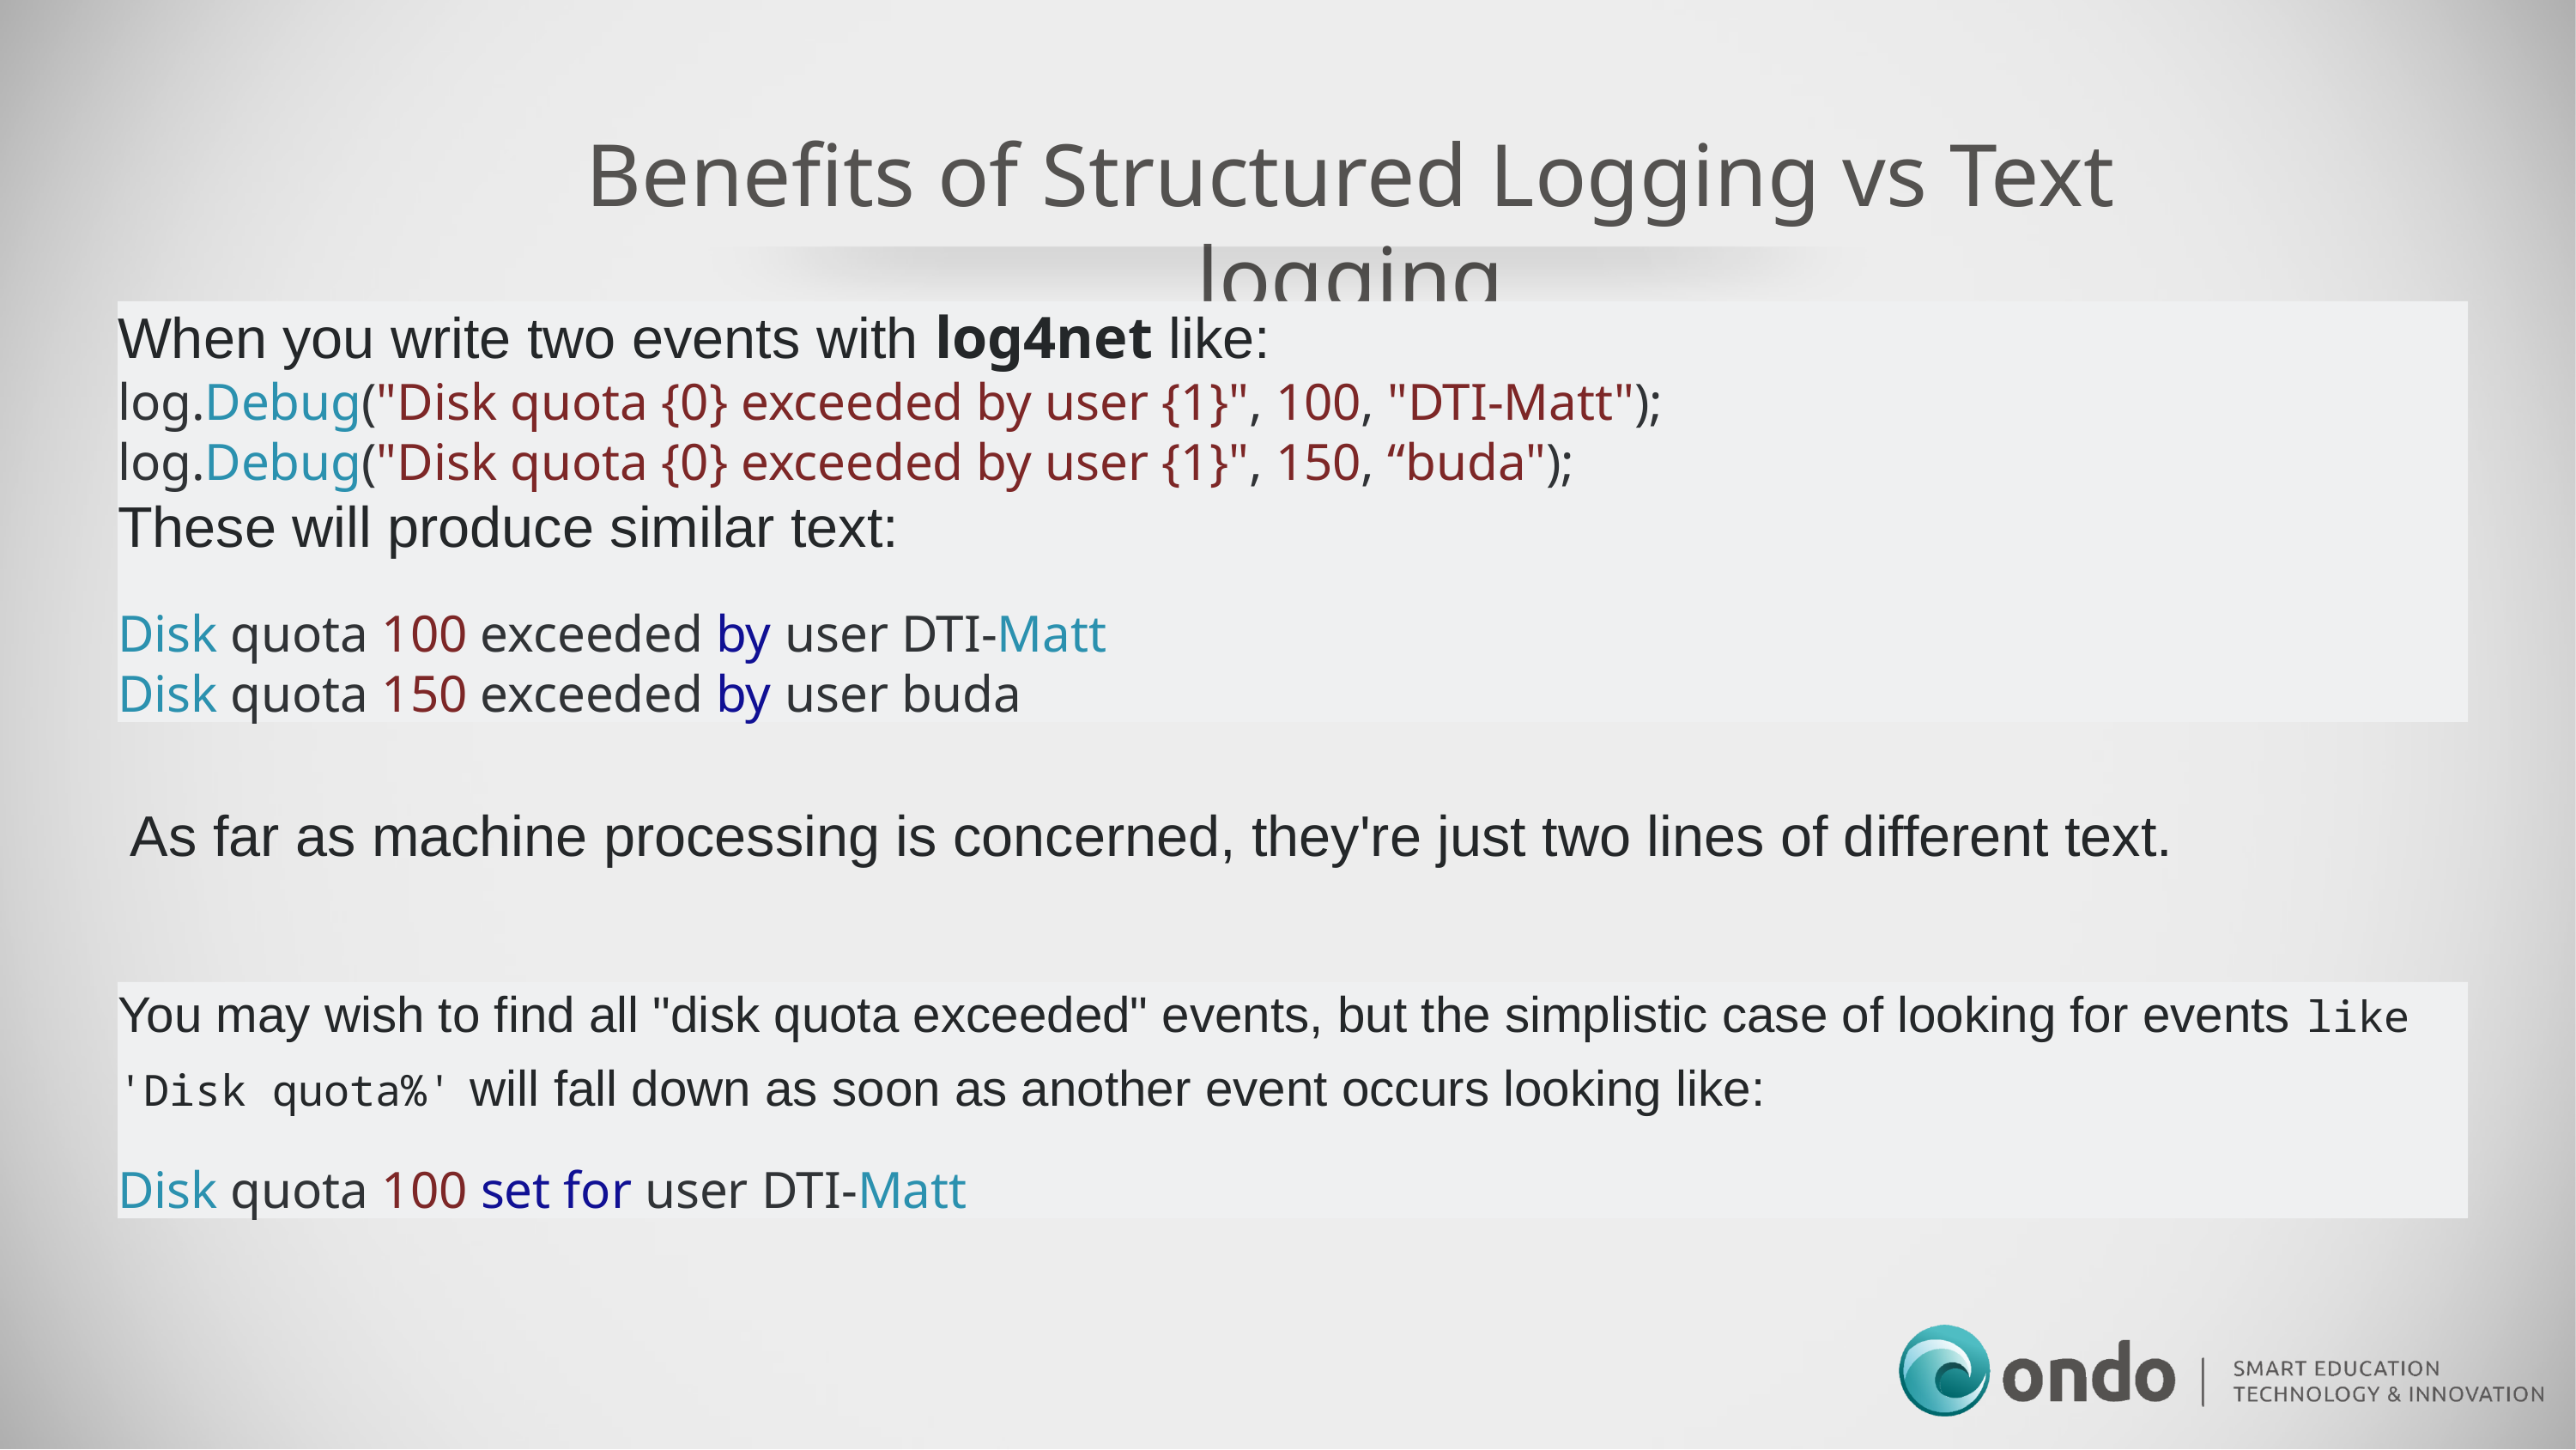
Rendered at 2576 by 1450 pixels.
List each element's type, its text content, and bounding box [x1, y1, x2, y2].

text_box As far as machine processing is concerned, they're just two lines of different text. [118, 792, 1185, 874]
text_box When you write two events with log4net like: log.Debug("Disk quota {0} exceeded by user {1}", 100, "DTI-Matt"); log.Debug("Disk quota {0} exceeded by user {1}", 150, “buda"); These will produce similar text: Disk quota 100 exceeded by user DTI-Matt Disk quota 150 exceeded by user buda [118, 300, 1185, 722]
text_box You may wish to find all "disk quota exceeded" events, but the simplistic case of looking for events like 'Disk quota%' will fall down as soon as another event occurs looking like: Disk quota 100 set for user DTI-Matt [118, 981, 2469, 1219]
text_box As far as machine processing is concerned, they're just two lines of different text. [1359, 792, 2337, 874]
picture [0, 0, 2576, 1449]
text_box When you write two events with log4net like: log.Debug("Disk quota {0} exceeded by user {1}", 100, "DTI-Matt"); log.Debug("Disk quota {0} exceeded by user {1}", 150, “buda"); These will produce similar text: Disk quota 100 exceeded by user DTI-Matt Disk quota 150 exceeded by user buda [1359, 300, 2469, 722]
text_box Benefits of Structured Logging vs Text logging [506, 113, 1185, 300]
text_box Benefits of Structured Logging vs Text logging [1359, 113, 2195, 300]
